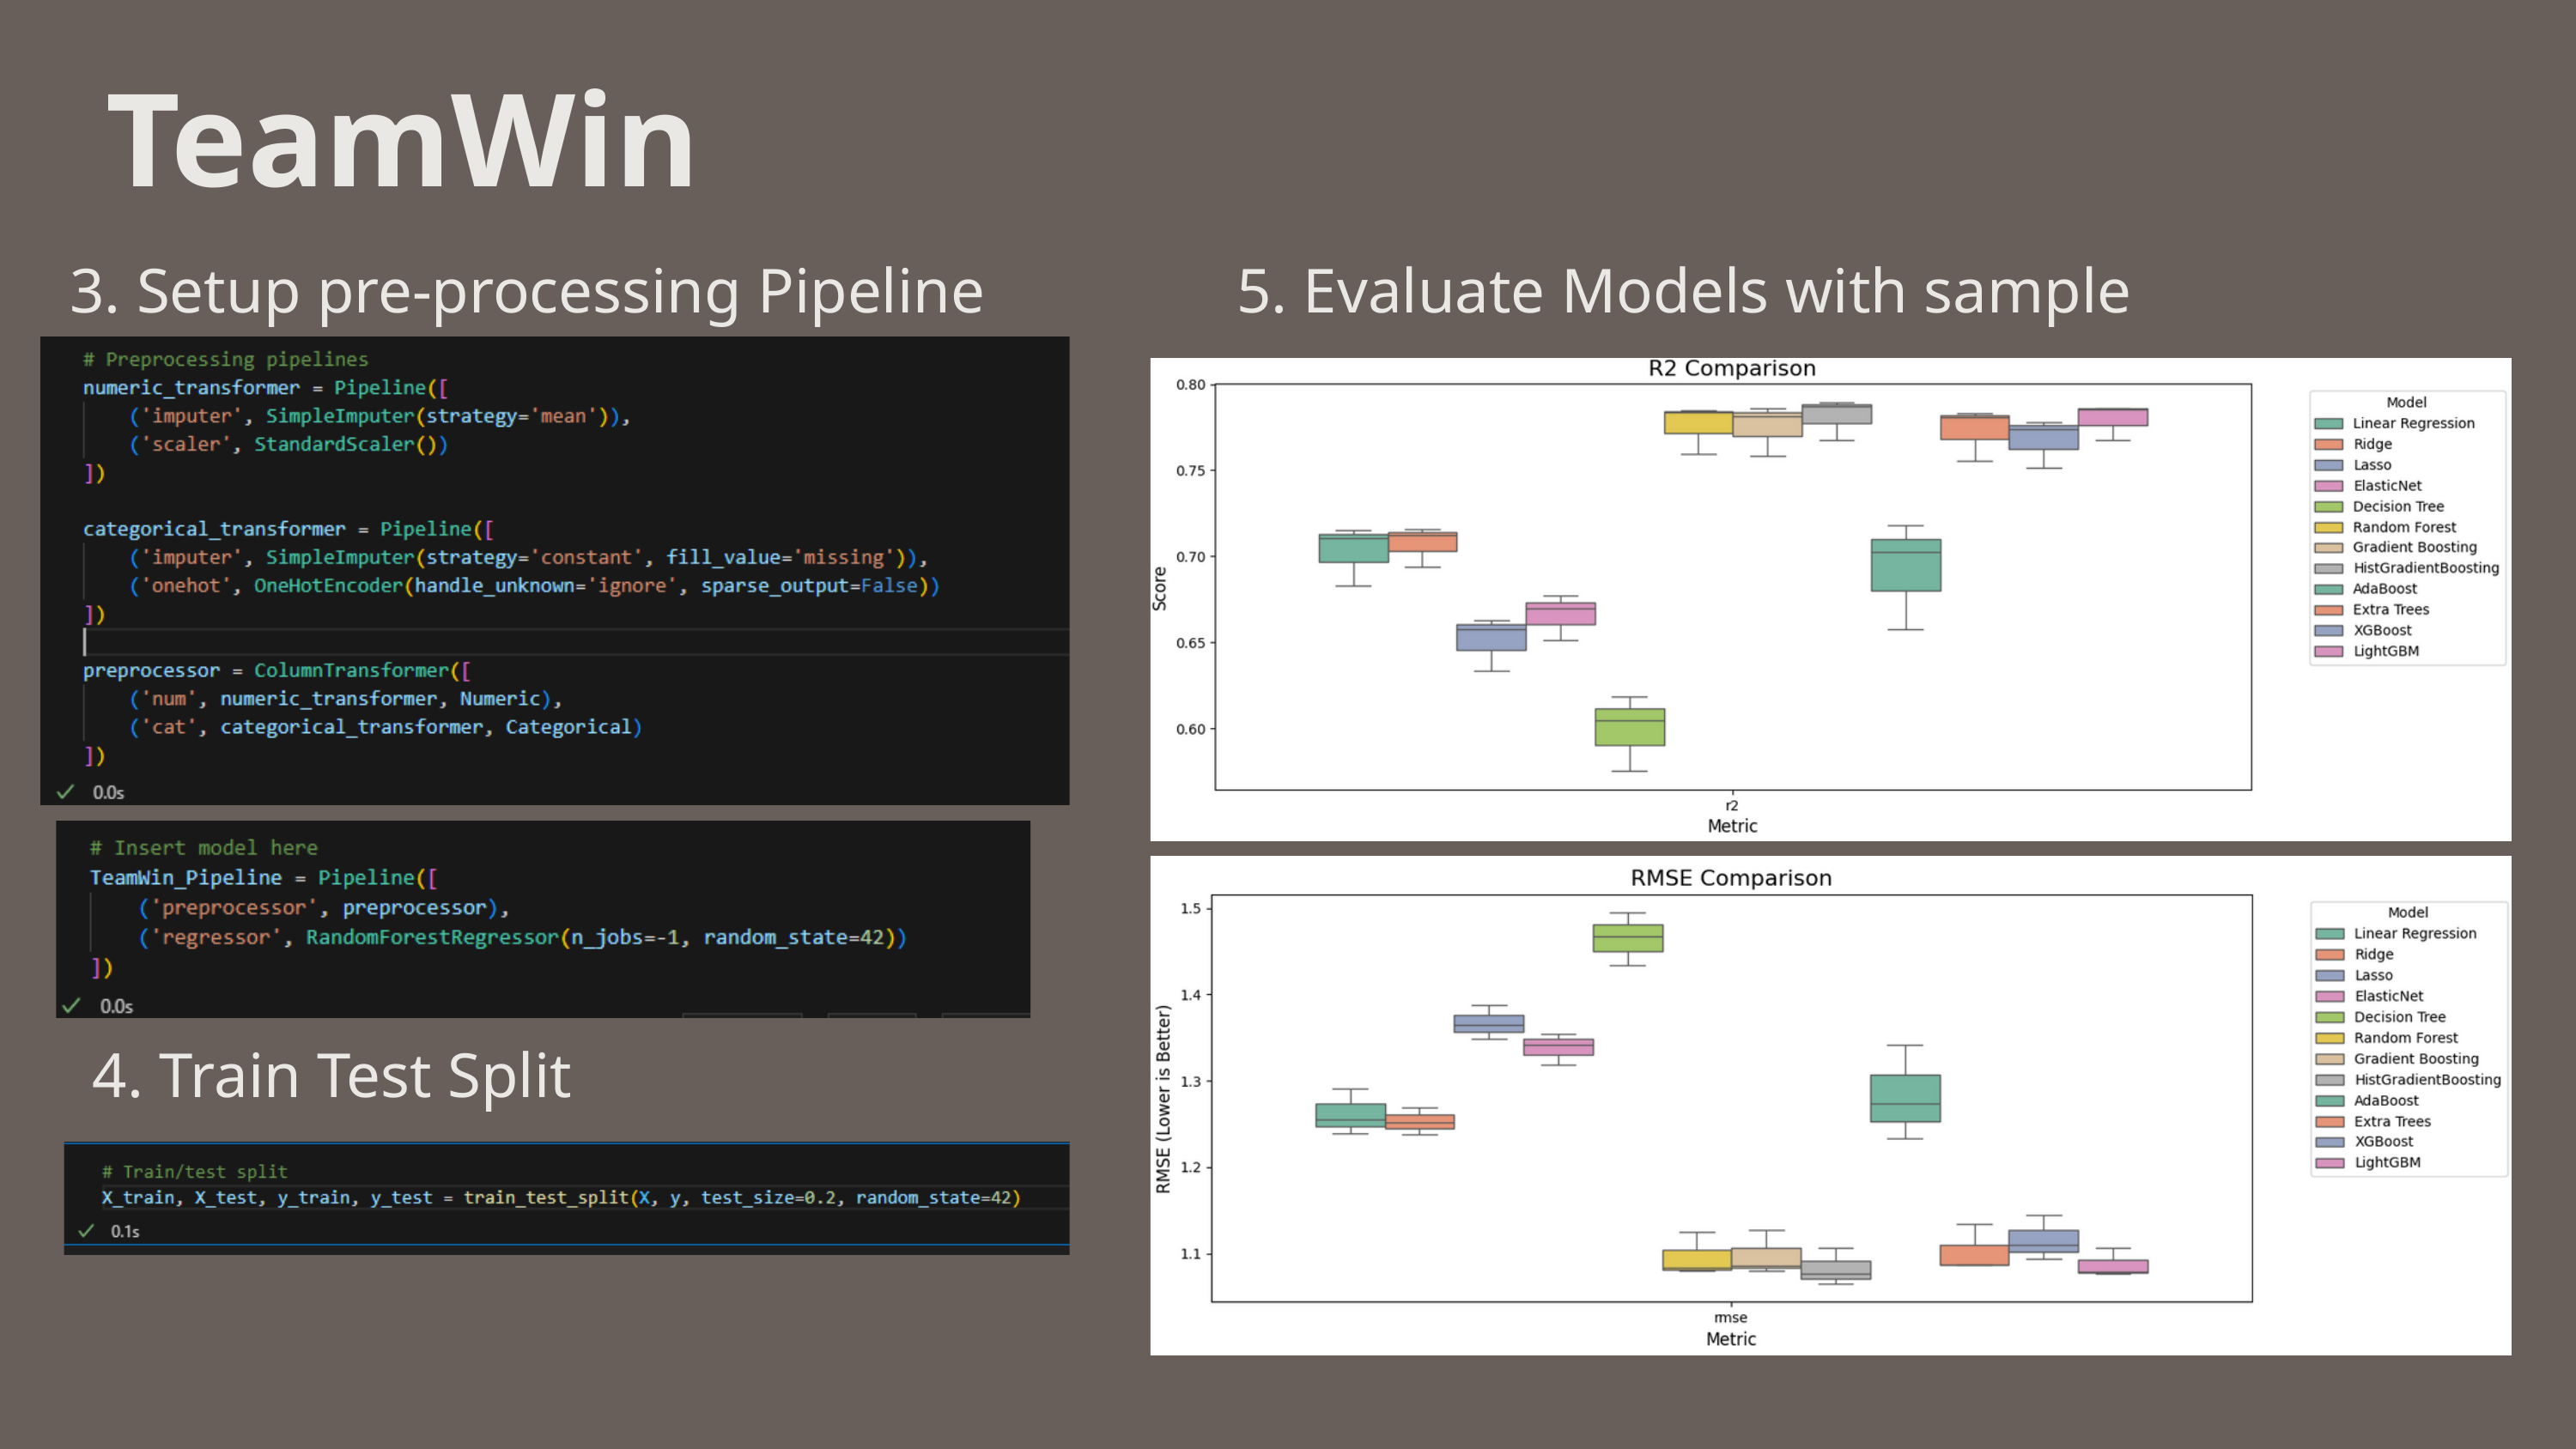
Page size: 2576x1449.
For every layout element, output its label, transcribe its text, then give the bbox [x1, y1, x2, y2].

text_box 5. Evaluate Models with sample [1227, 239, 2158, 325]
text_box [56, 821, 1031, 1018]
text_box TeamWin [106, 58, 1257, 213]
text_box [64, 1142, 1070, 1255]
text_box 4. Train Test Split [82, 1024, 582, 1110]
text_box [40, 336, 1070, 805]
text_box 3. Setup pre-processing Pipeline [40, 239, 1015, 325]
text_box [1150, 856, 2512, 1355]
text_box [1150, 358, 2512, 841]
